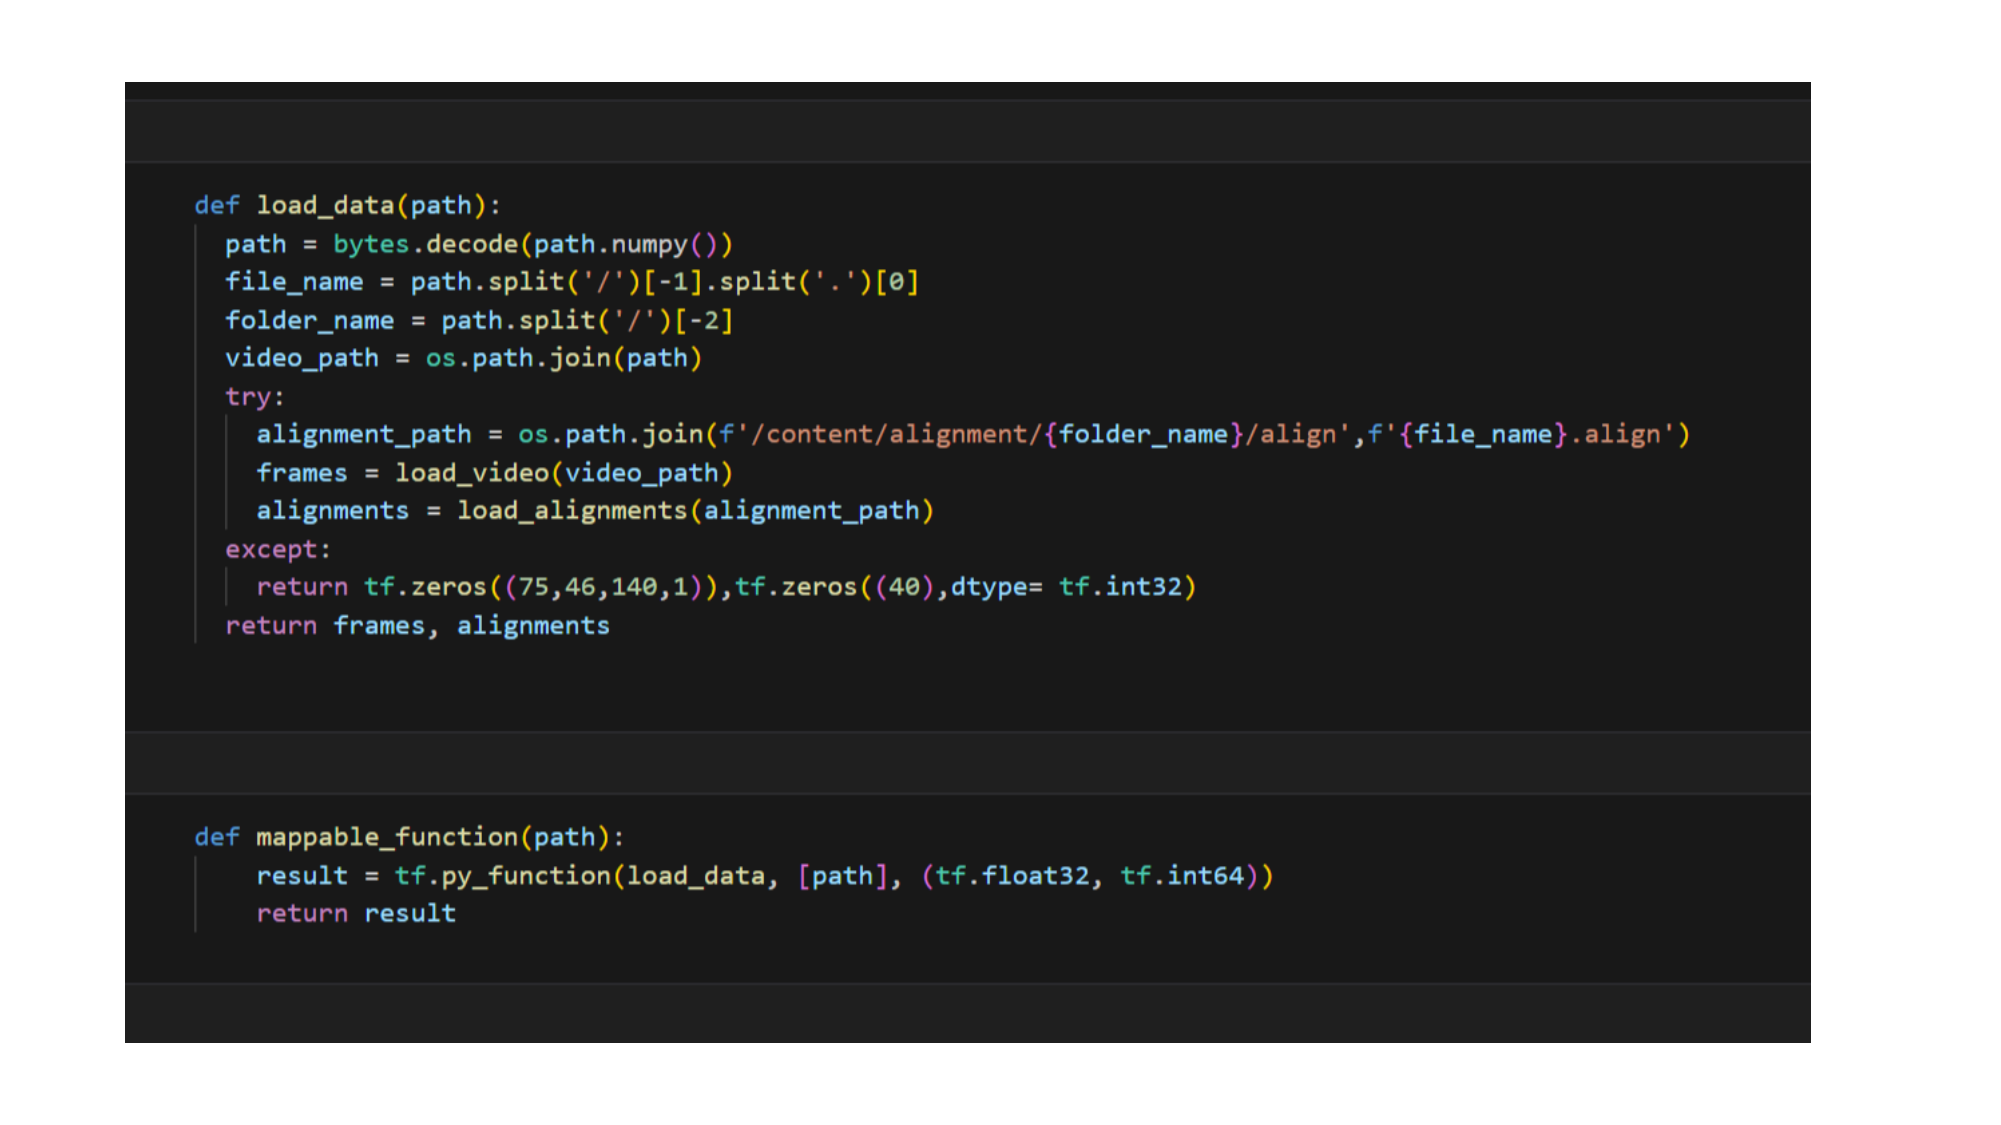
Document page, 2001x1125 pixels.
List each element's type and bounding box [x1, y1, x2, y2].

picture [124, 82, 1811, 1043]
